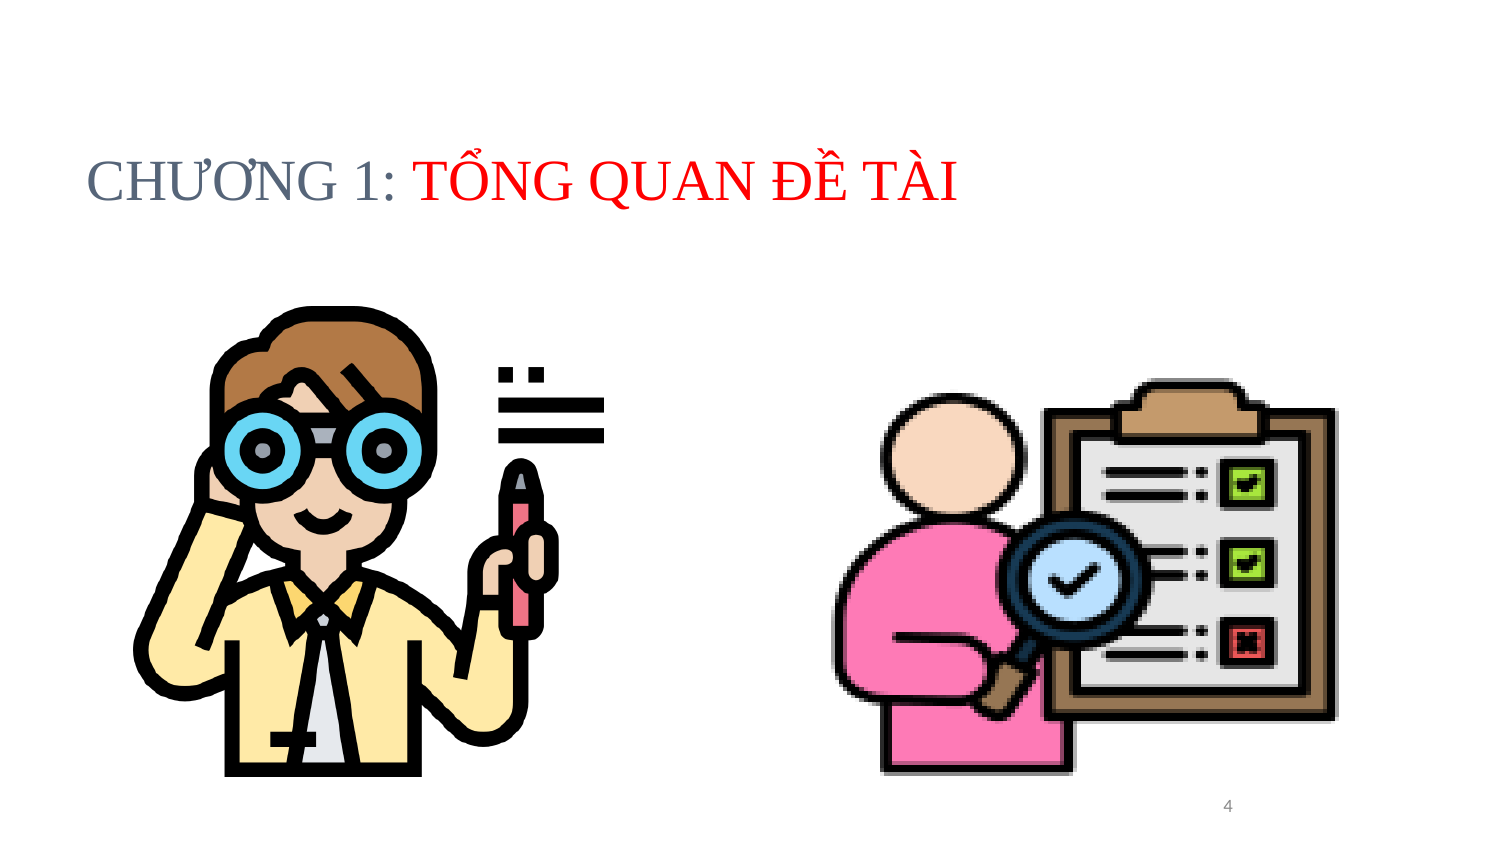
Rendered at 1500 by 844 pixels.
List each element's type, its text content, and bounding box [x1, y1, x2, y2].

picture [133, 306, 604, 777]
text_box CHƯƠNG 1: TỔNG QUAN ĐỀ TÀI [71, 126, 1500, 276]
picture [823, 342, 1348, 813]
slide_number 4 [1059, 782, 1397, 827]
